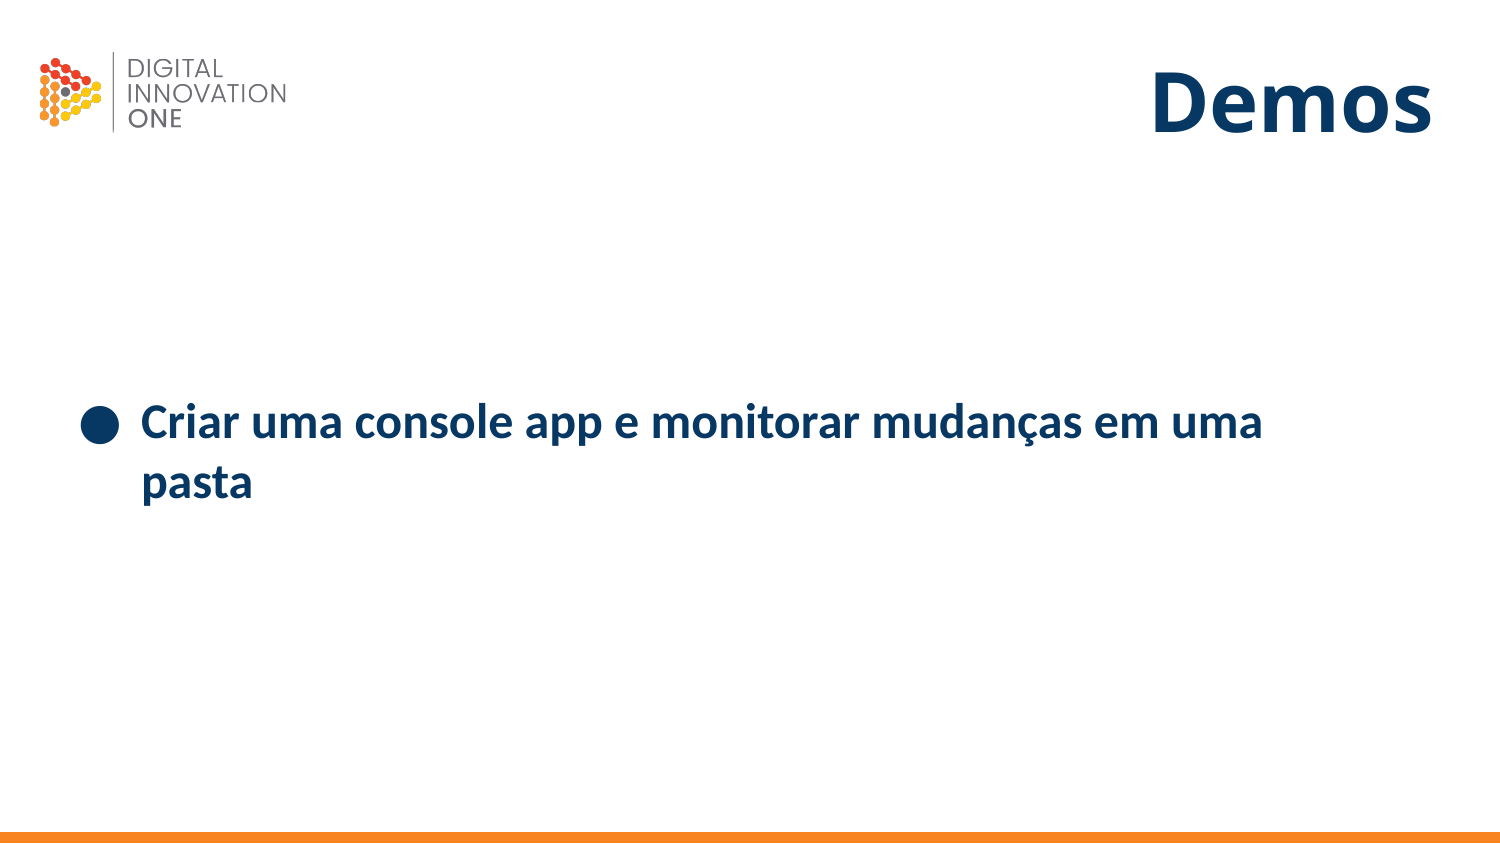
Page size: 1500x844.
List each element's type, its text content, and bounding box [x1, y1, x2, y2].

subtitle Demos [301, 50, 1449, 148]
subtitle Criar uma console app e monitorar mudanças em uma pasta [51, 282, 1341, 615]
picture [23, 43, 303, 141]
text_box [0, 832, 1500, 843]
